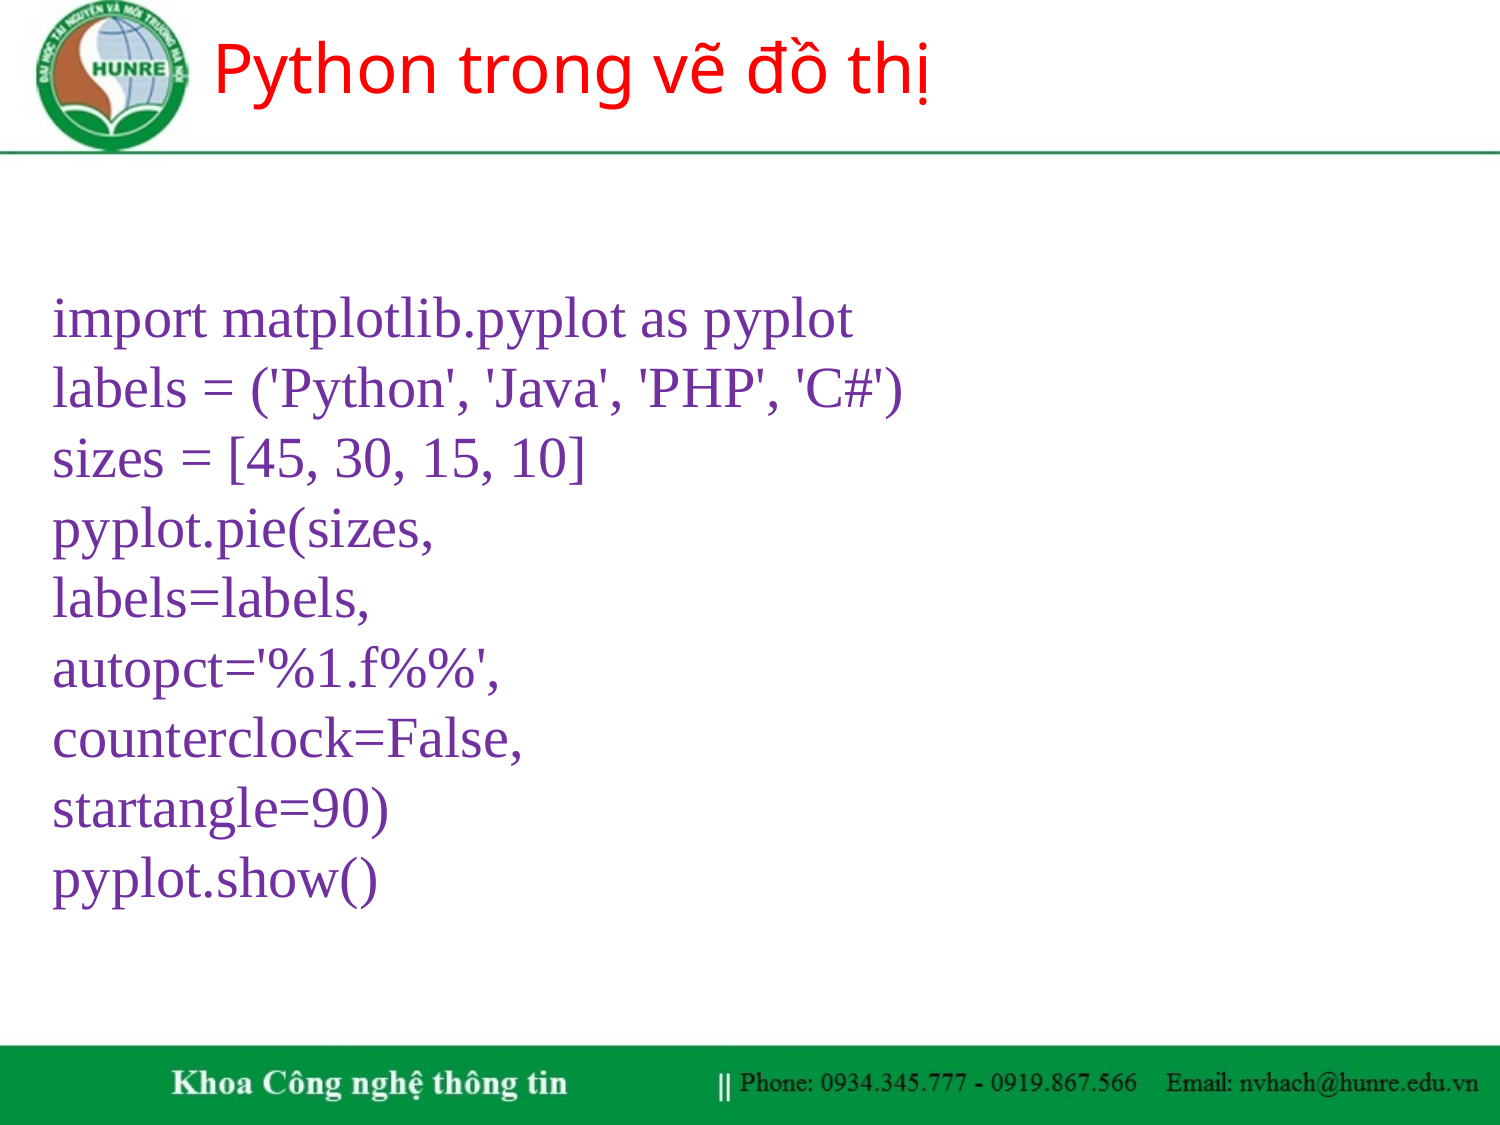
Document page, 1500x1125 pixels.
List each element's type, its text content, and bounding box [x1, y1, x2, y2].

list import matplotlib.pyplot as pyplot labels = ('Python', 'Java', 'PHP', 'C#') sizes = [45, 30, 15, 10] pyplot.pie(sizes, labels=labels, autopct='%1.f%%', counterclock=False, startangle=90) pyplot.show() [37, 267, 1413, 921]
title Python trong vẽ đồ thị [212, 24, 1500, 109]
picture [0, 0, 1500, 1125]
